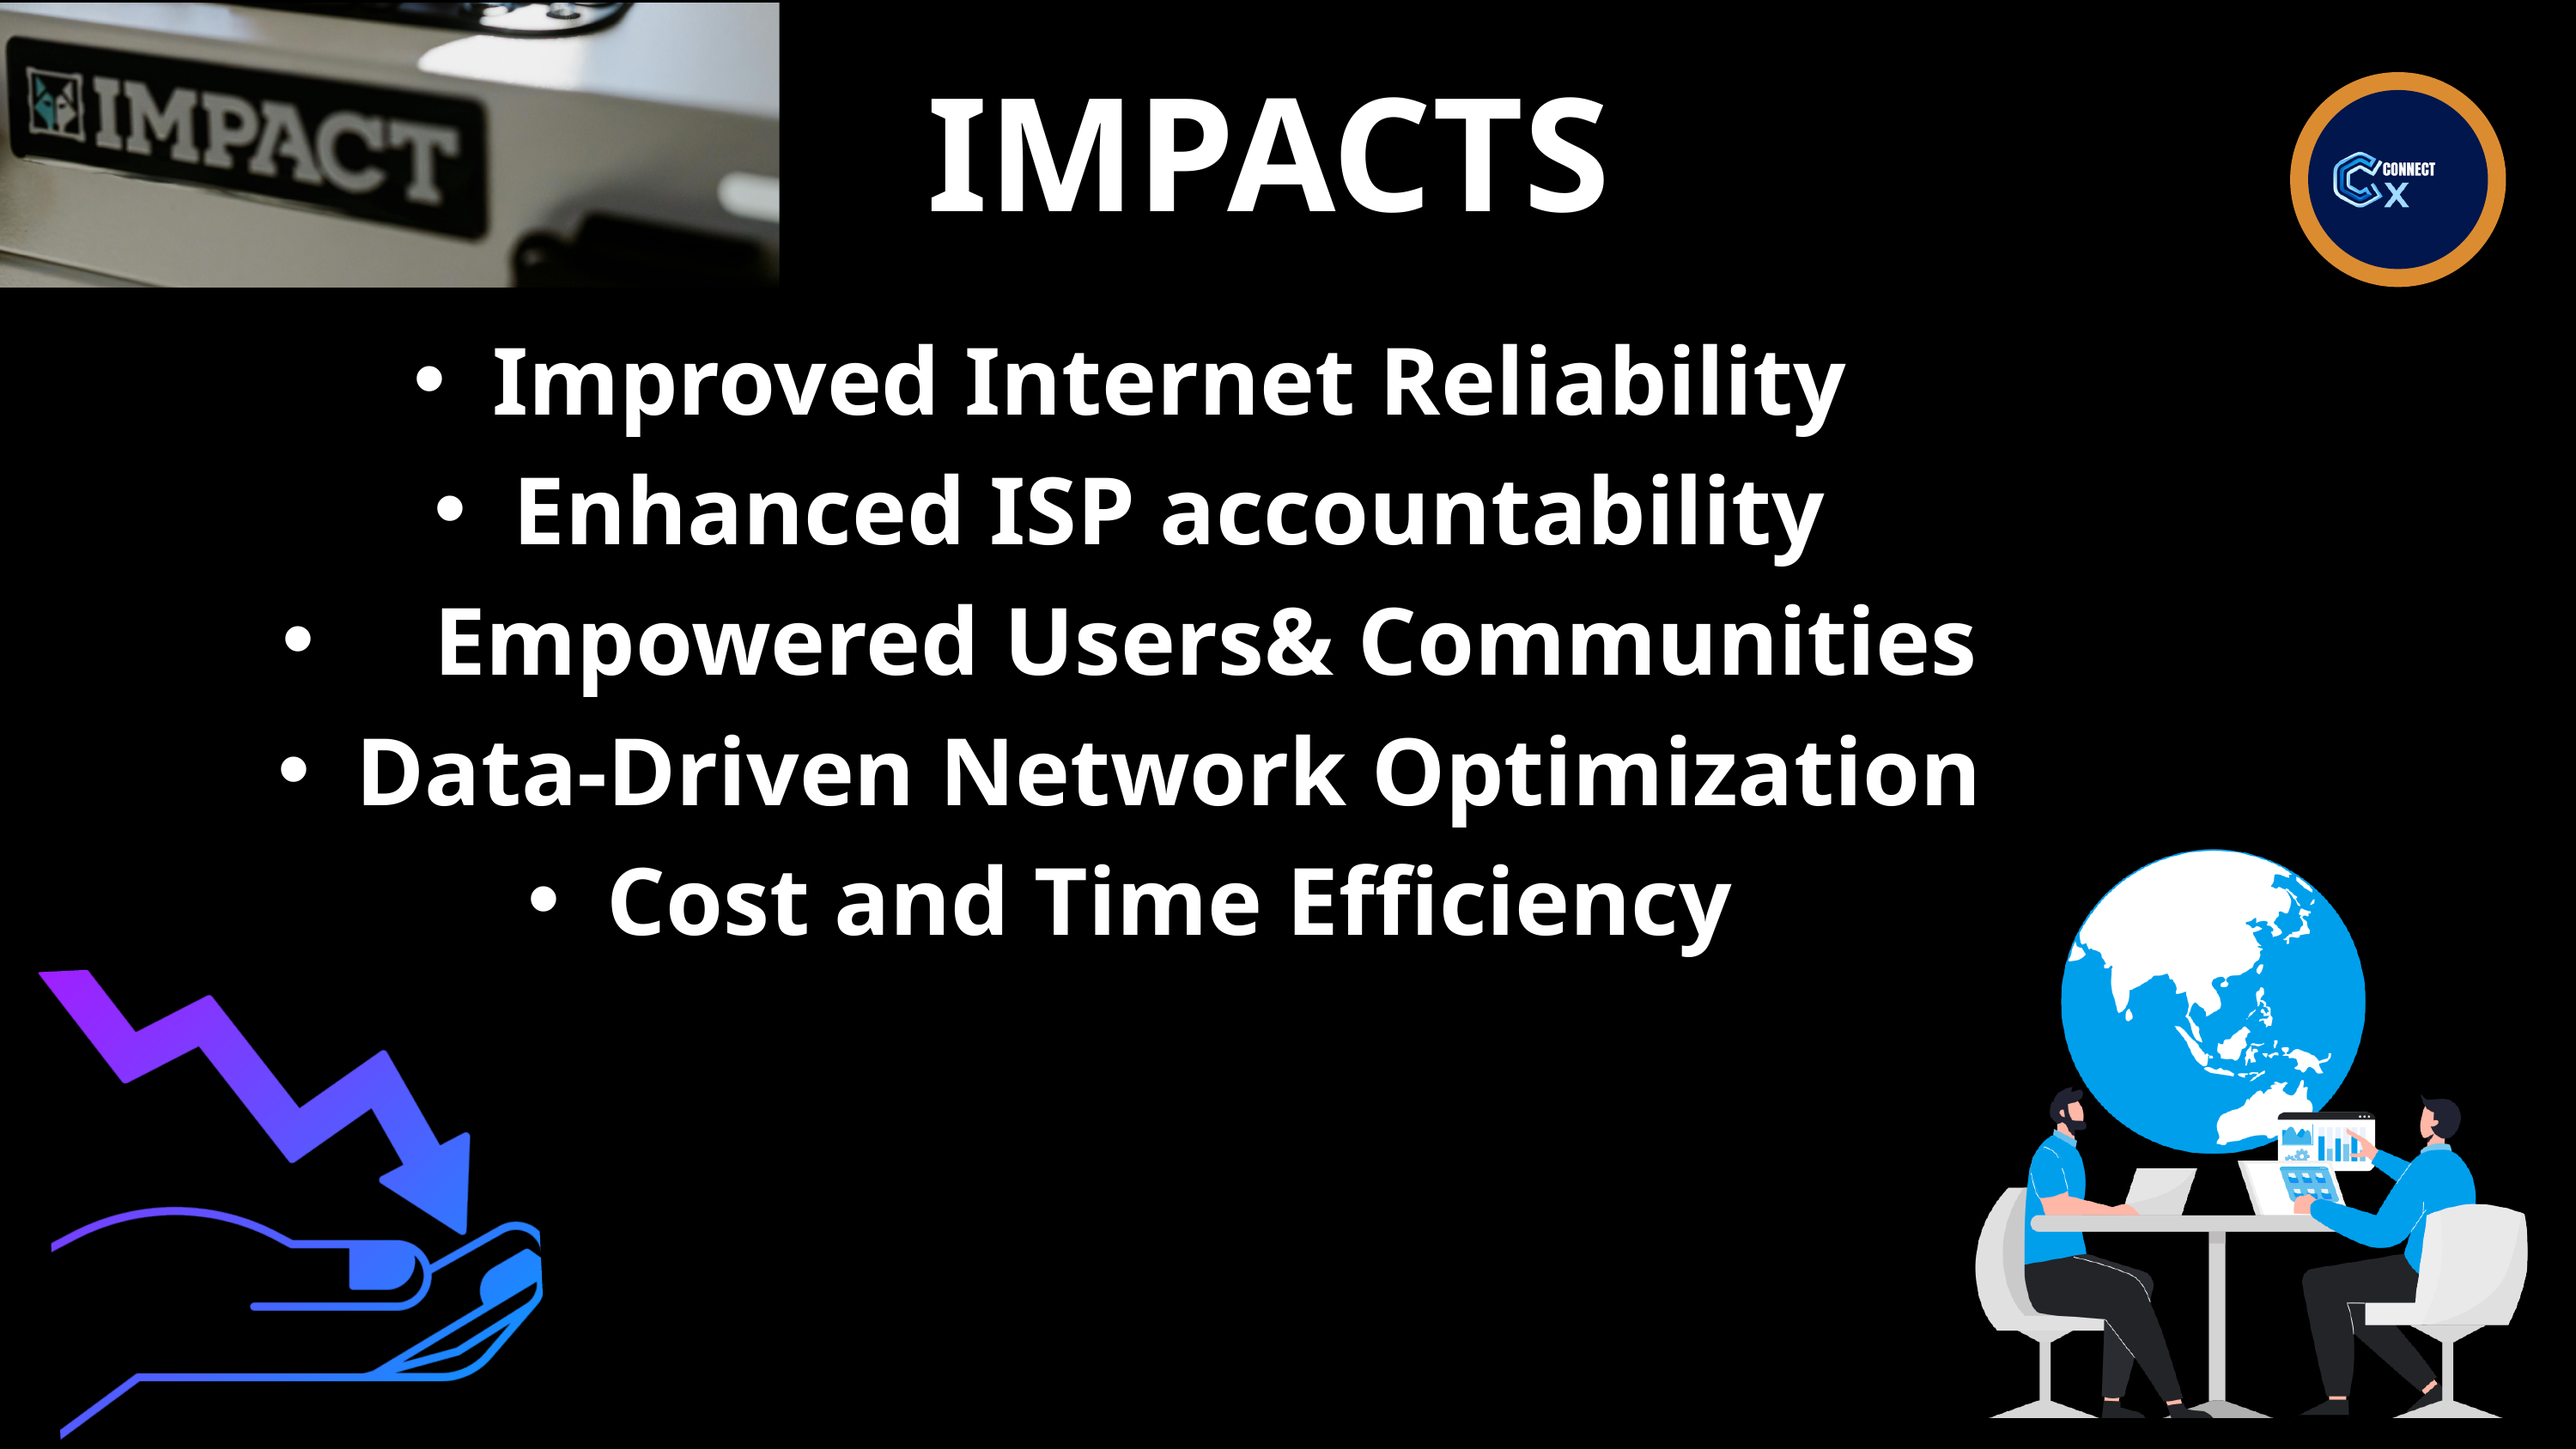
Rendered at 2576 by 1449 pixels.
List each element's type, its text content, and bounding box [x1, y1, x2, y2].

text_box [38, 955, 550, 1449]
text_box [0, 3, 780, 288]
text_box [2290, 71, 2506, 288]
text_box [1974, 838, 2531, 1418]
text_box IMPACTS [873, 22, 1664, 243]
text_box Improved Internet Reliability Enhanced ISP accountability Empowered Users& Communities Data-Driven Network Optimization Cost and Time Efficiency [119, 303, 2061, 955]
